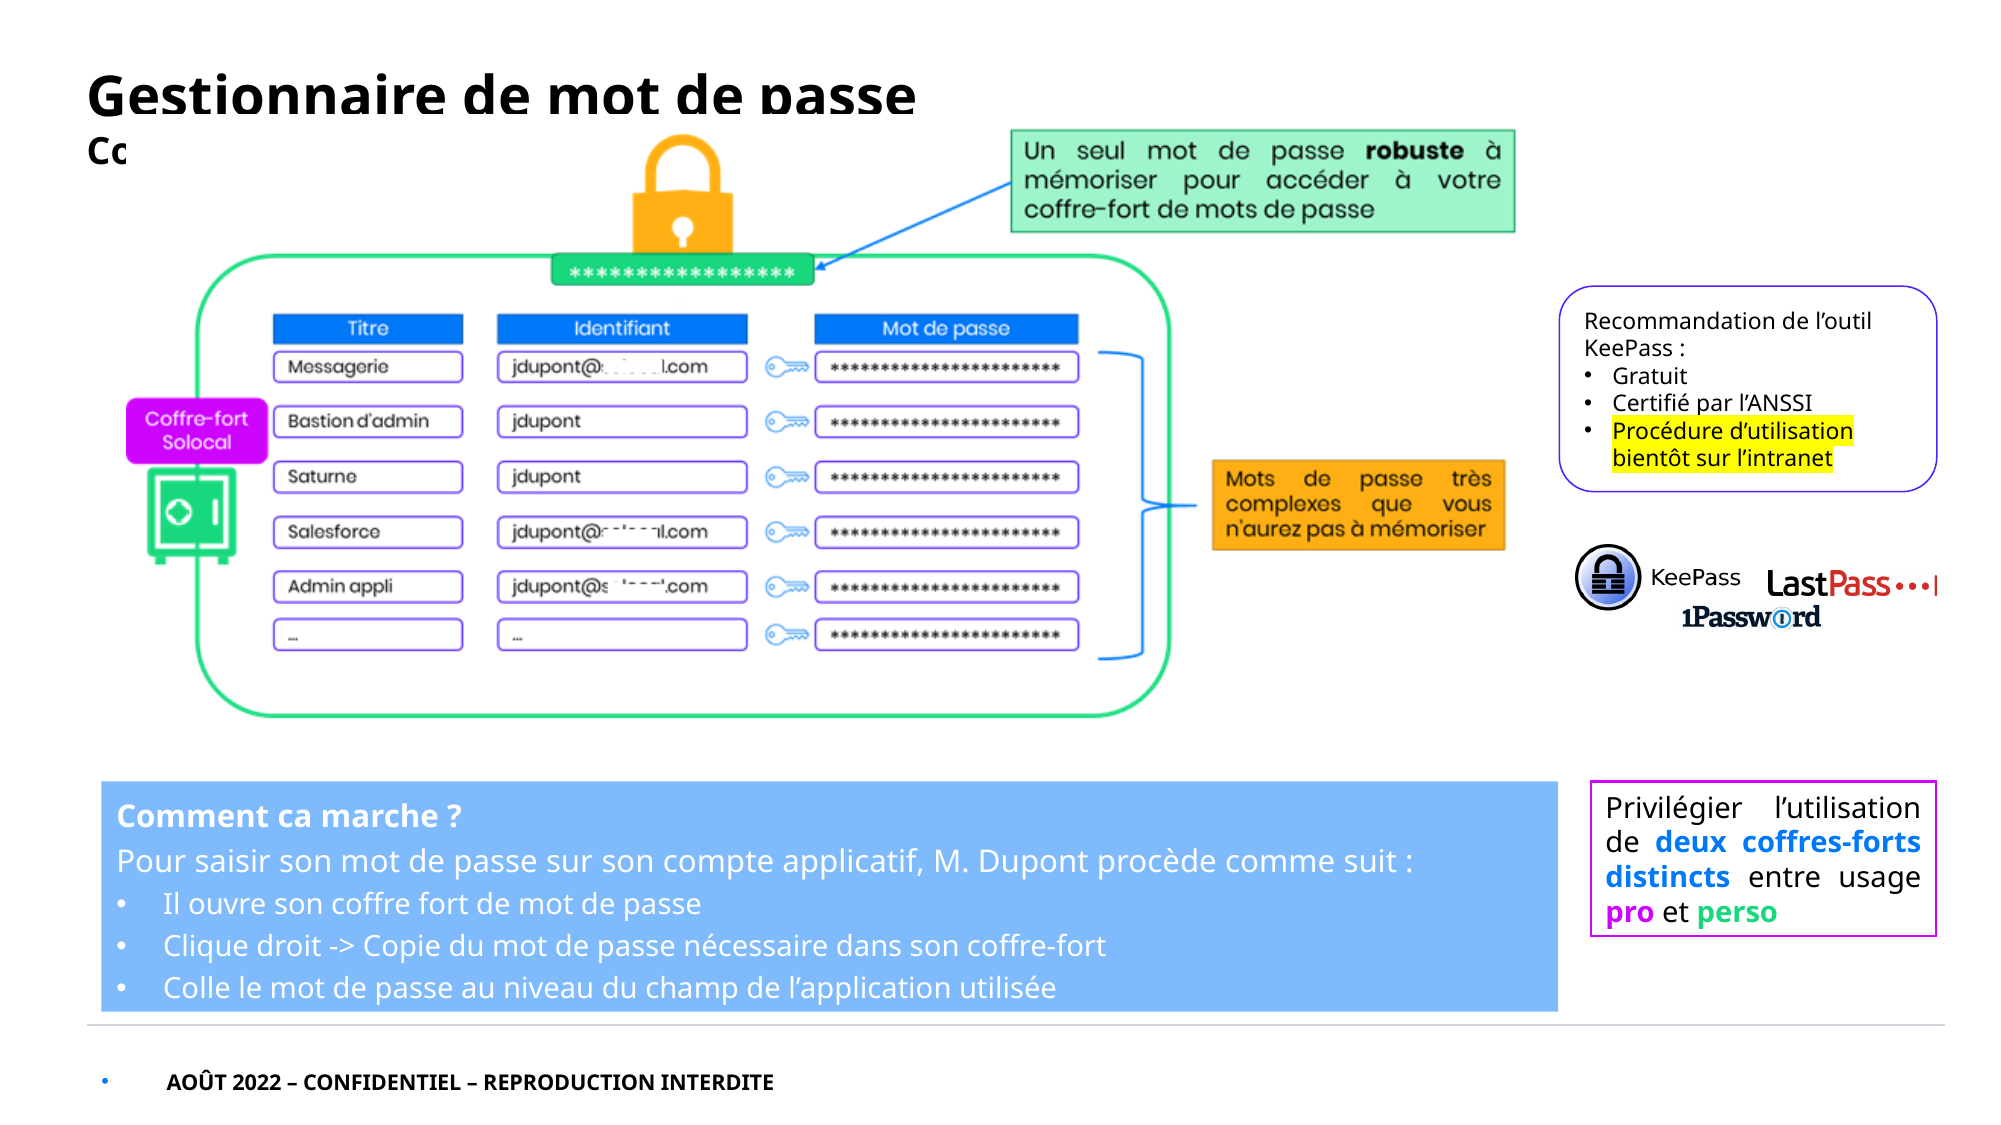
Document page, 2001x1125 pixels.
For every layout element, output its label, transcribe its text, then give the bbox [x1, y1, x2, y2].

text_box Privilégier l’utilisation de deux coffres-forts distincts entre usage pro et perso [1590, 780, 1937, 937]
picture [1768, 570, 1937, 596]
title Gestionnaire de mot de passe Comment ca marche ? [86, 59, 1946, 204]
picture [126, 114, 1531, 735]
text_box Comment ca marche ? Pour saisir son mot de passe sur son compte applicatif, M. Dupont procède comme suit : Il ouvre son coffre fort de mot de passe Clique droit -> Copie du mot de passe nécessaire dans son coffre-fort Colle le mot de passe au niveau du champ de l’application utilisée [101, 781, 1559, 1012]
picture [1573, 542, 1823, 629]
text_box Recommandation de l’outil KeePass : Gratuit Certifié par l’ANSSI Procédure d’utilisation bientôt sur l’intranet [1559, 286, 1937, 492]
